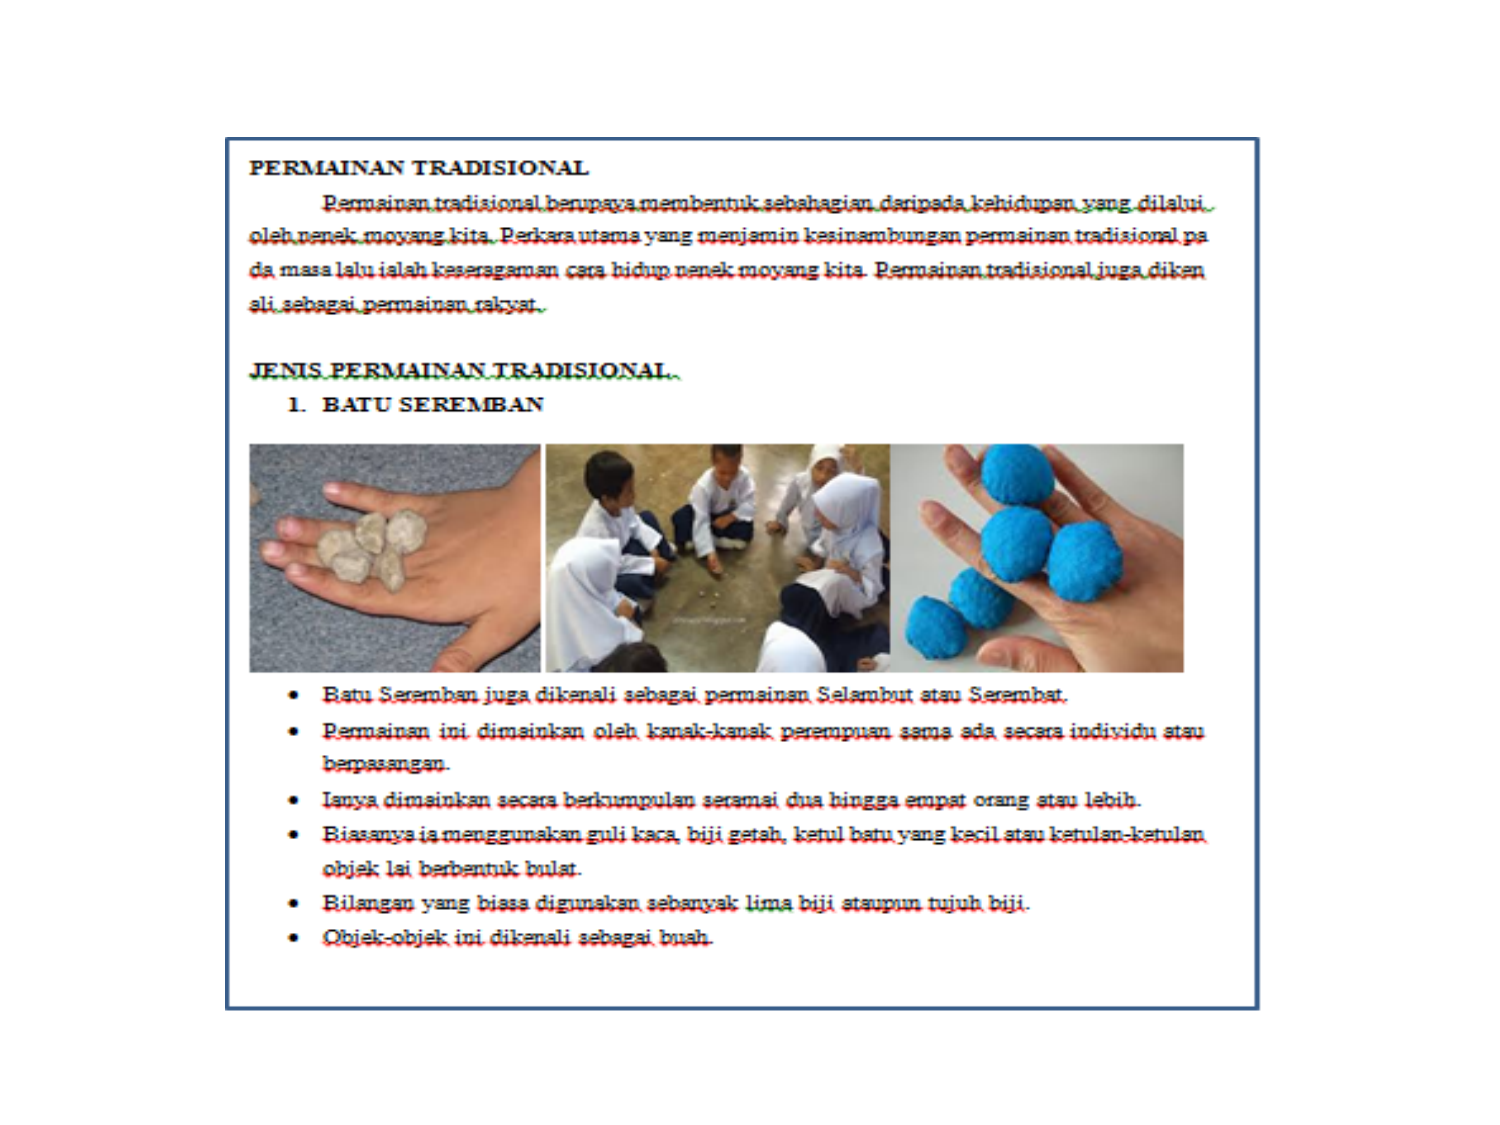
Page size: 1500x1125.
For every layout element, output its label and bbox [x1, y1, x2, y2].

picture [224, 137, 1263, 1013]
